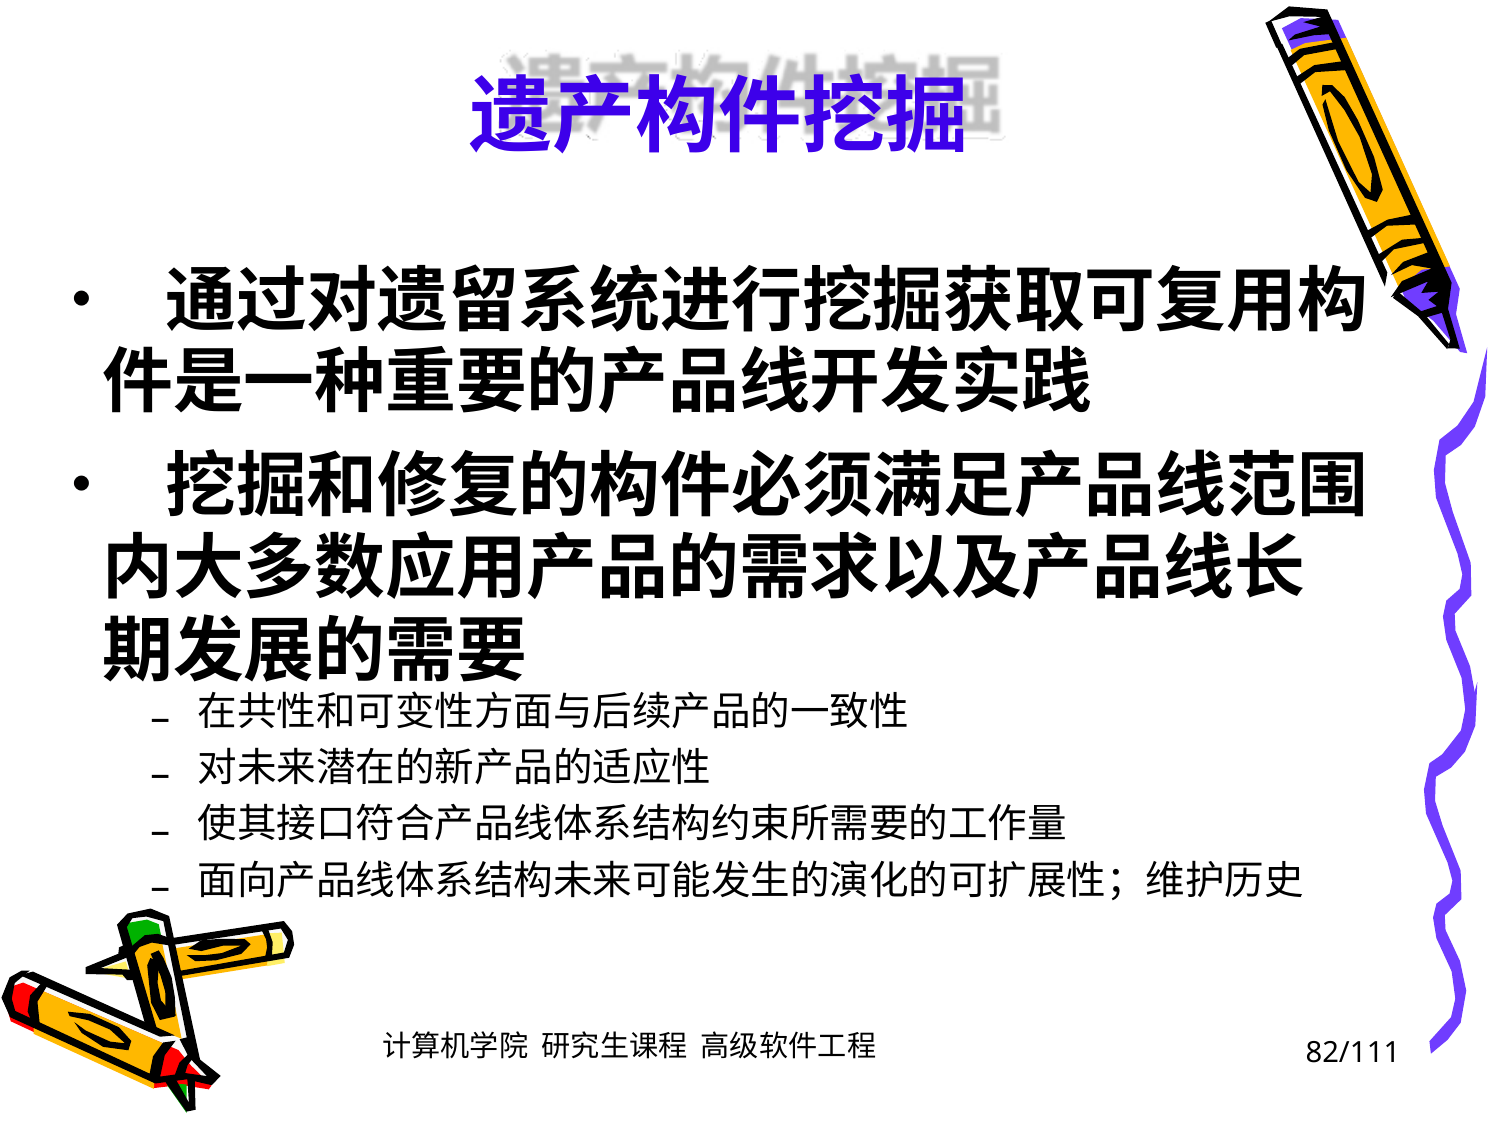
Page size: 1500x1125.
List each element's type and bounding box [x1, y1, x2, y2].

text_box [1421, 344, 1490, 1056]
text_box [1305, 1029, 1401, 1077]
text_box [382, 1035, 877, 1070]
text_box [0, 4, 1470, 1116]
picture [497, 47, 1009, 144]
